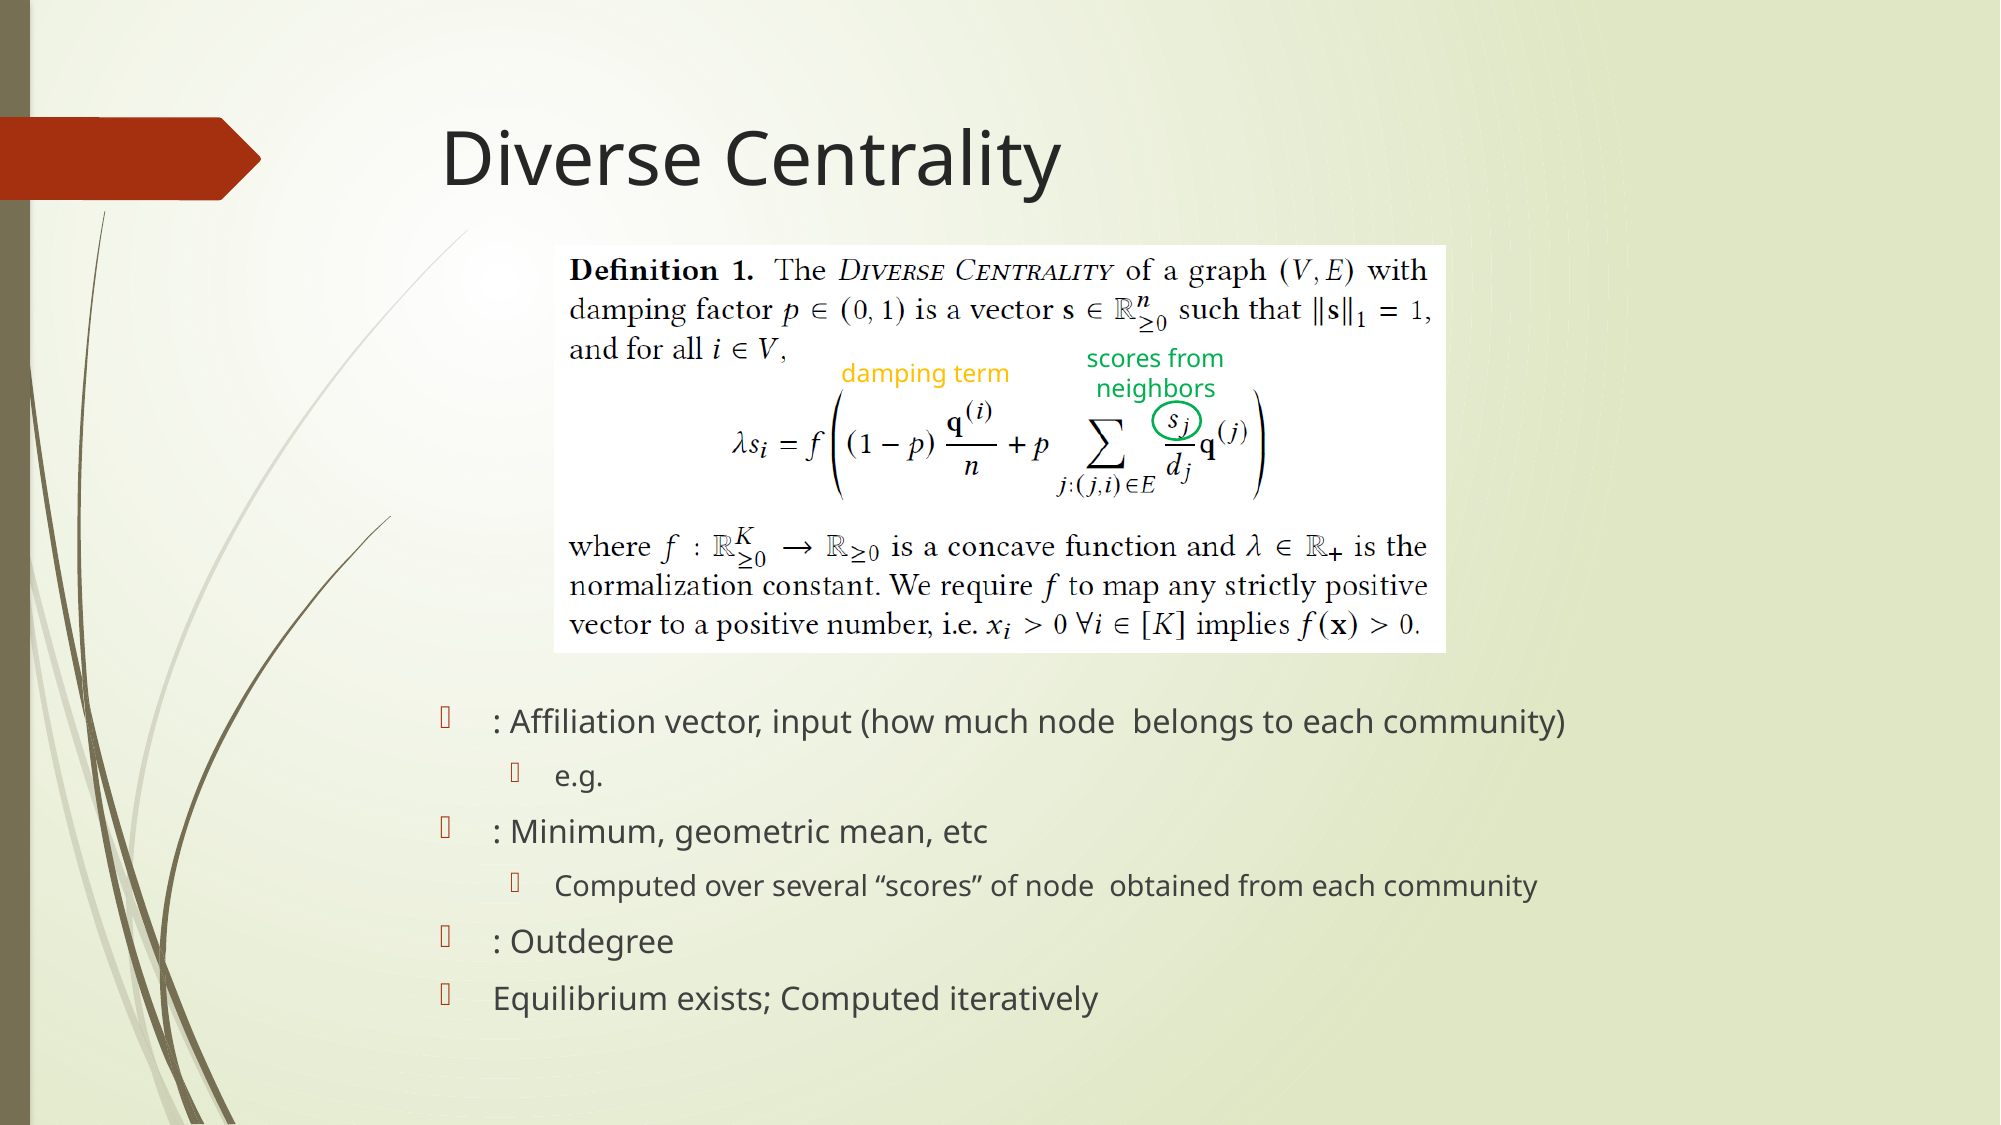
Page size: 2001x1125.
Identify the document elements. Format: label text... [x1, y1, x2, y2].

title Diverse Centrality [425, 102, 1888, 313]
picture [554, 244, 1446, 653]
